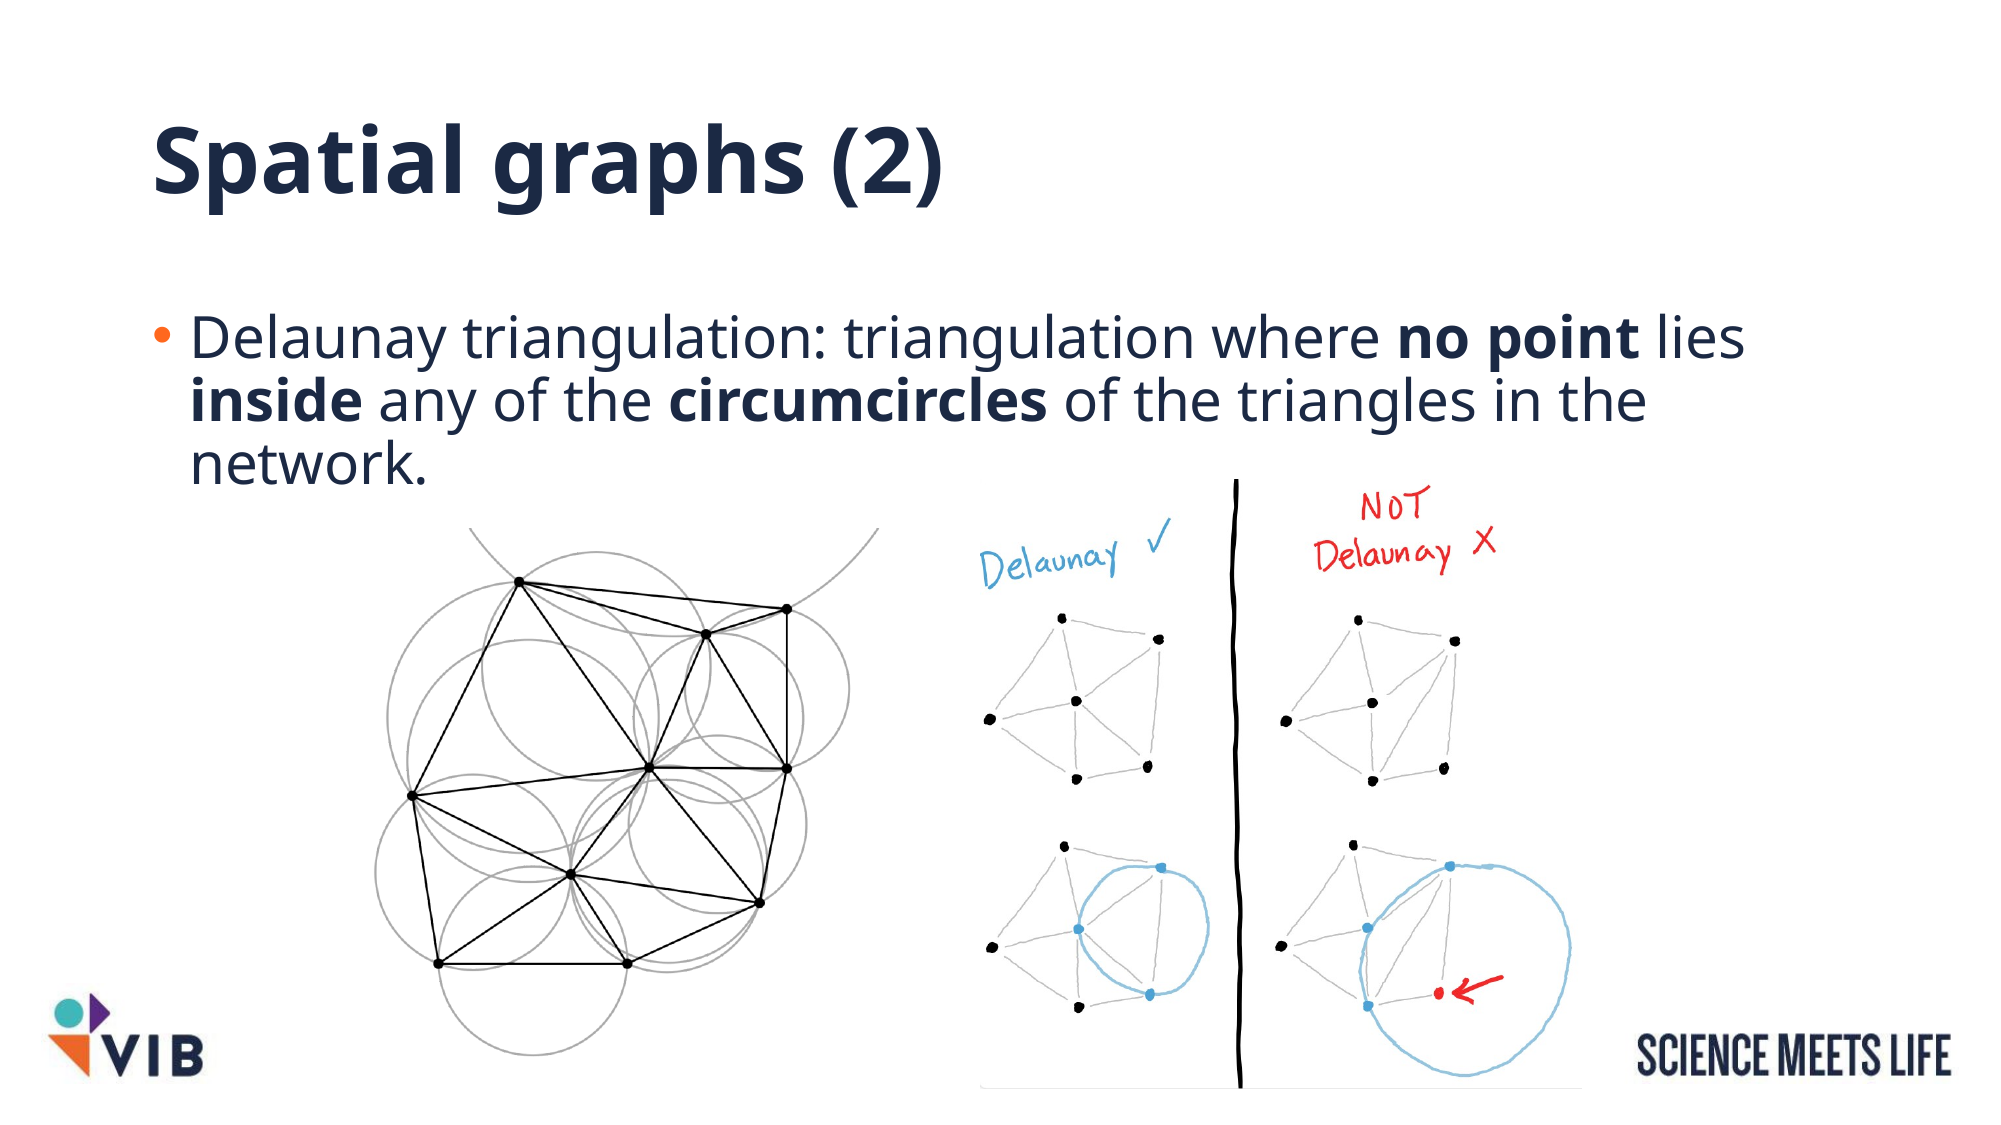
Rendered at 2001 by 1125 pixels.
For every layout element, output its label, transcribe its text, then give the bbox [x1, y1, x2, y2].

picture [41, 983, 348, 1084]
title Spatial graphs (2) [150, 100, 1698, 291]
text_box Delaunay triangulation: triangulation where no point lies inside any of the circumcircles of the triangles in the network. [150, 296, 1838, 497]
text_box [348, 478, 1582, 1089]
picture [1582, 983, 1959, 1084]
